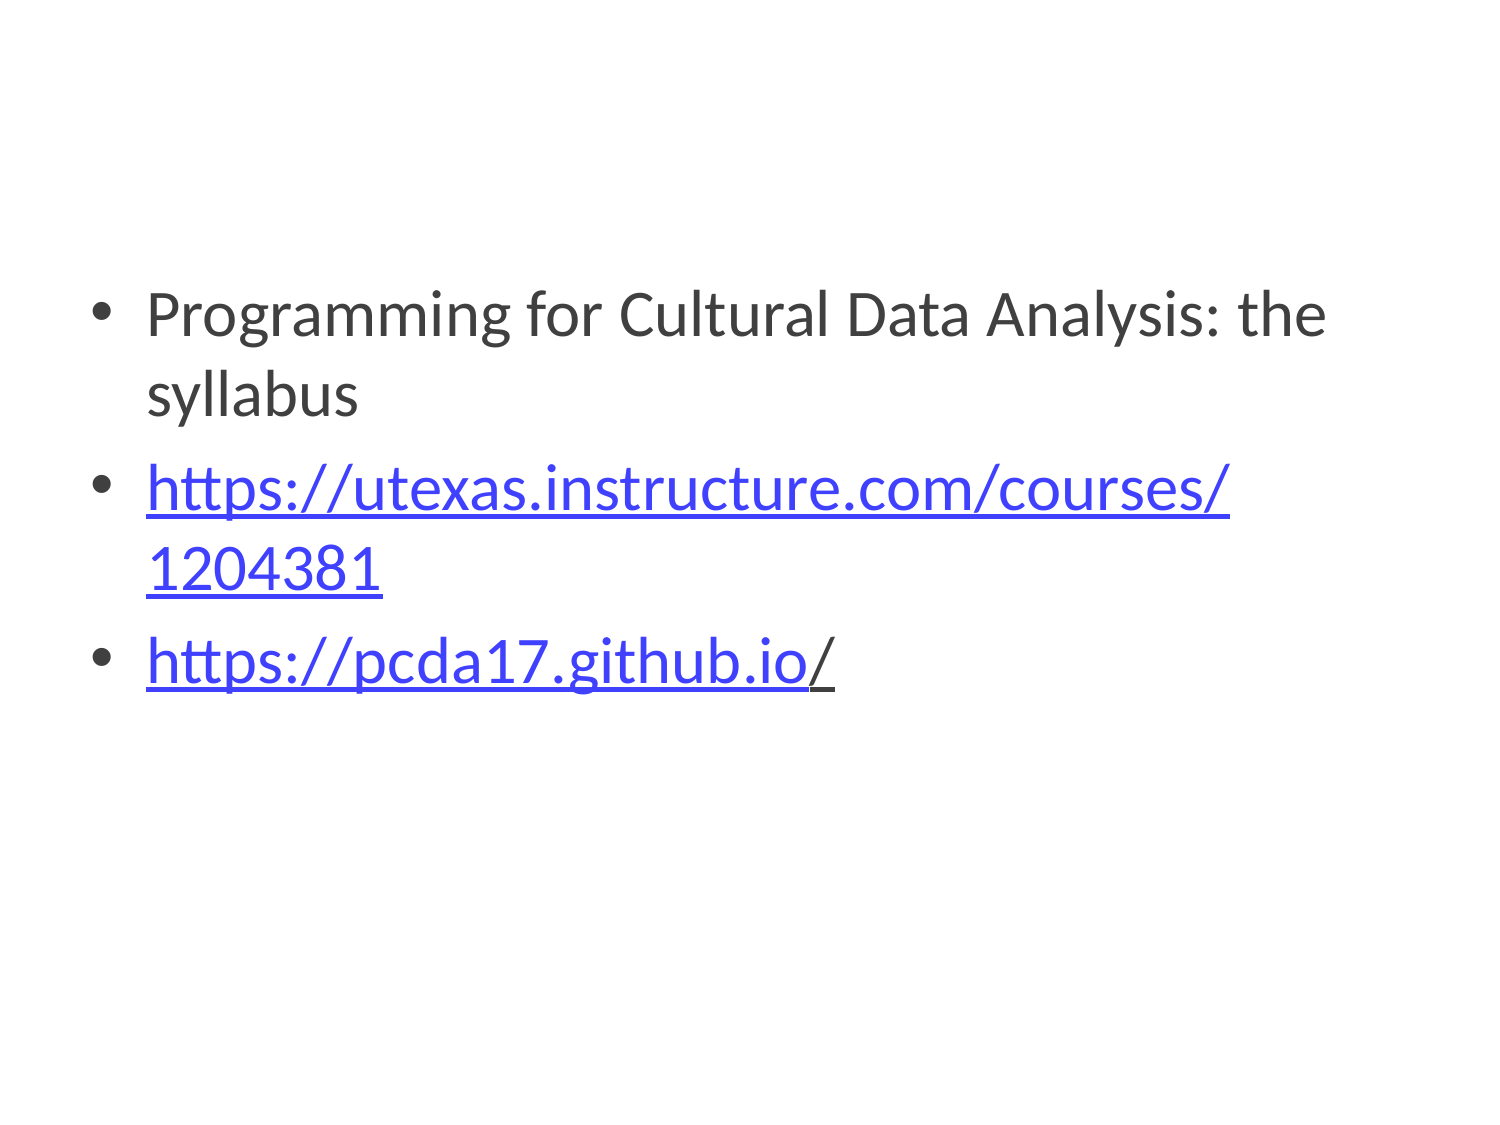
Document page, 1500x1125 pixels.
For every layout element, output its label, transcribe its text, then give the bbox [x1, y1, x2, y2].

list Programming for Cultural Data Analysis: the syllabus https://utexas.instructure.com/courses/1204381 https://pcda17.github.io/ [75, 262, 1425, 1066]
